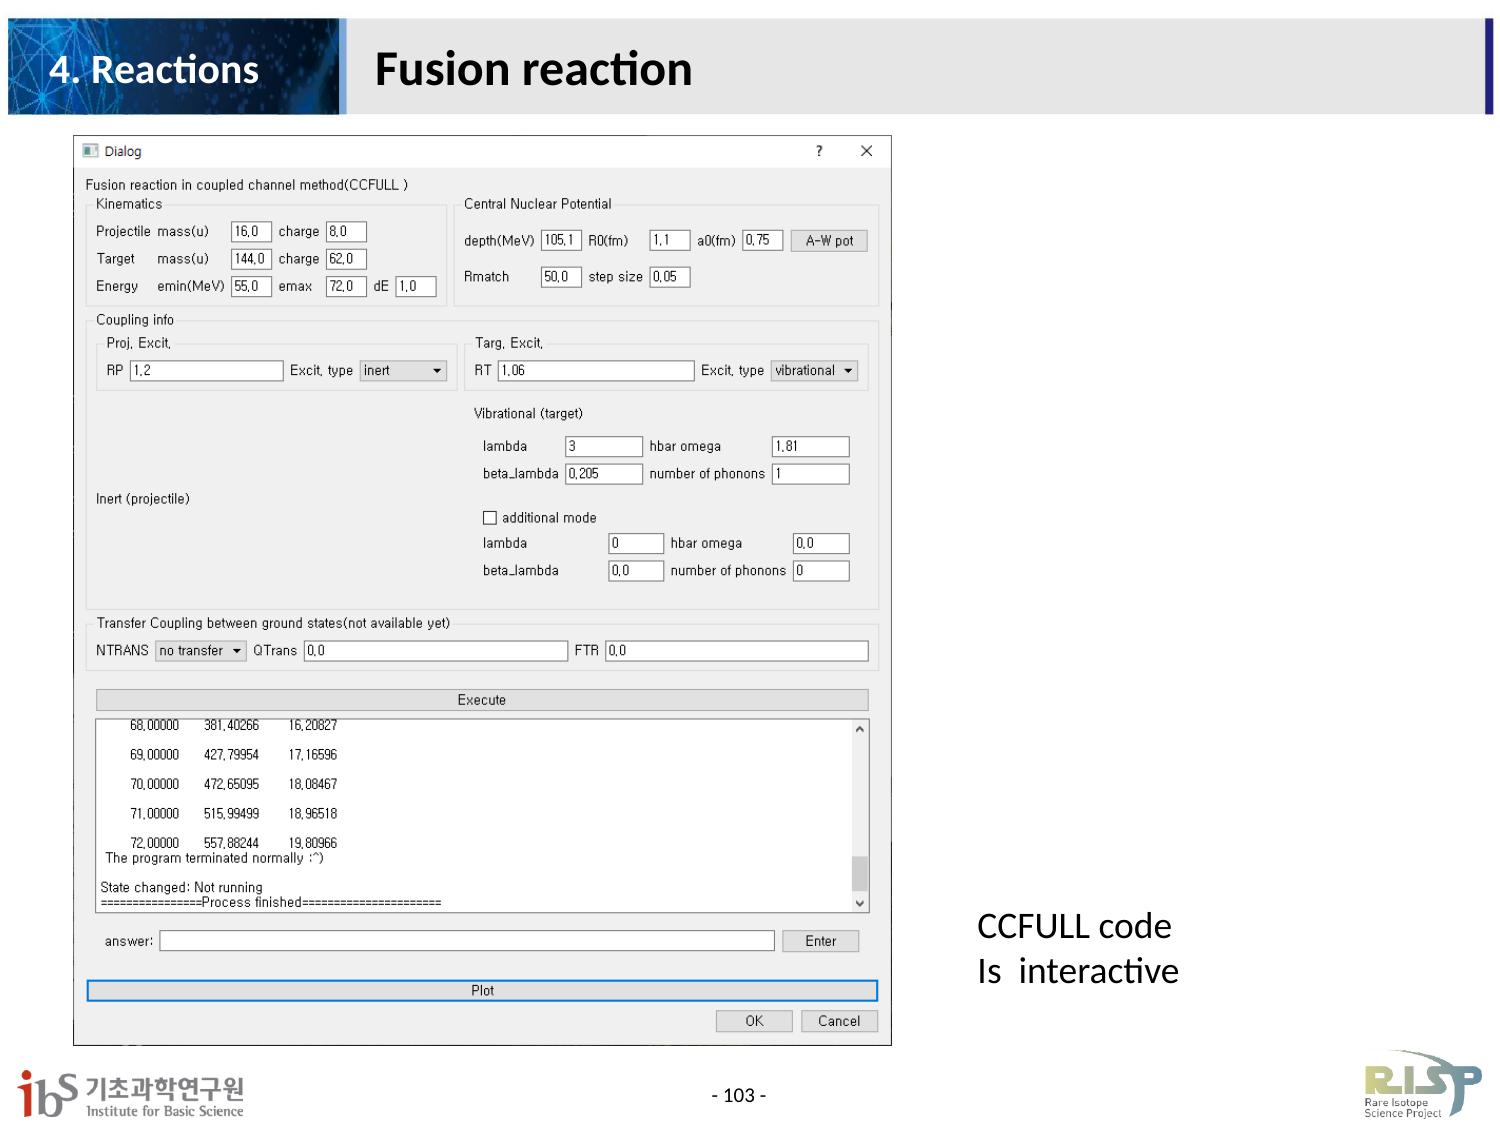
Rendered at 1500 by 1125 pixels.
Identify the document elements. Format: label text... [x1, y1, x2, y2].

picture [73, 135, 892, 1046]
picture [17, 1070, 243, 1117]
text_box CCFULL code Is interactive [962, 893, 1424, 998]
picture [2, 10, 1500, 130]
picture [1364, 1049, 1482, 1119]
